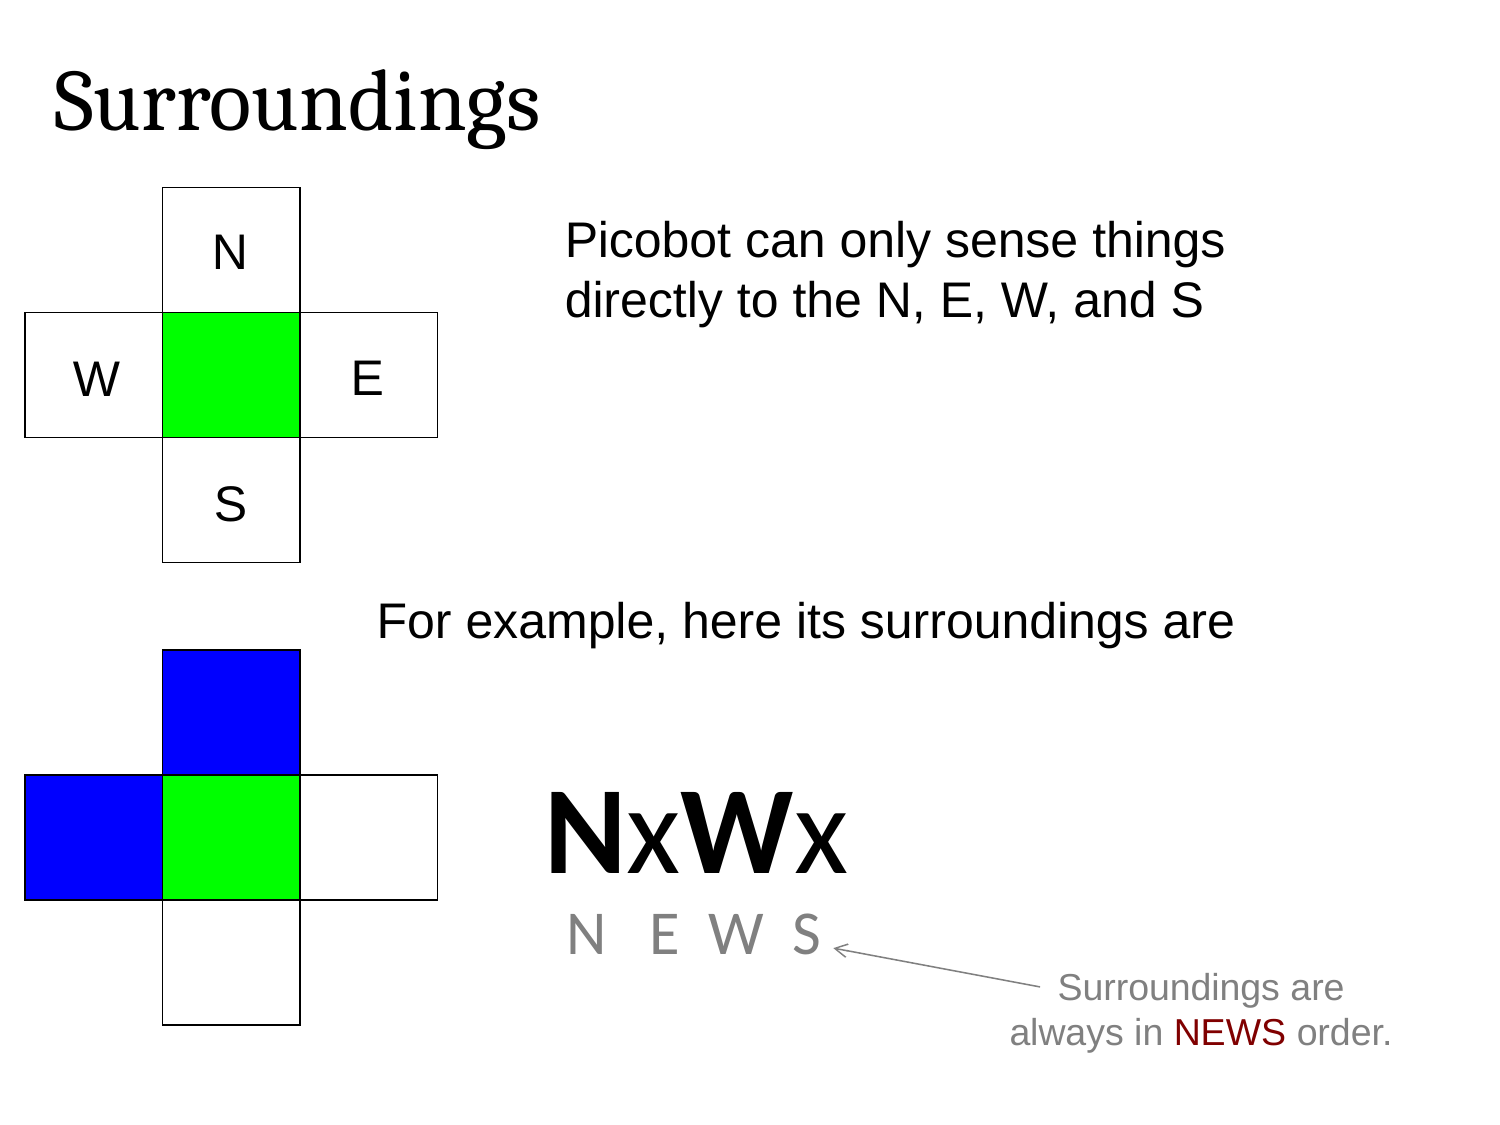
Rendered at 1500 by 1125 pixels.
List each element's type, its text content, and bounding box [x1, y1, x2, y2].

text_box [24, 774, 163, 900]
text_box E [335, 337, 399, 413]
text_box Surroundings are always in NEWS order. [989, 955, 1413, 1061]
text_box Surroundings [39, 35, 638, 156]
text_box Picobot can only sense things directly to the N, E, W, and S [549, 199, 1250, 335]
text_box [299, 312, 438, 438]
text_box [162, 650, 300, 775]
text_box [163, 775, 299, 900]
text_box [162, 900, 300, 1025]
text_box S [199, 463, 263, 539]
text_box W [58, 339, 136, 414]
text_box NxWx [527, 741, 866, 907]
text_box [24, 312, 163, 438]
text_box [162, 437, 300, 563]
text_box [299, 774, 438, 900]
text_box [163, 313, 299, 437]
text_box N E W S [525, 884, 863, 975]
text_box For example, here its surroundings are [361, 580, 1325, 656]
text_box N [197, 212, 263, 287]
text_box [833, 947, 1041, 988]
text_box [162, 187, 300, 313]
